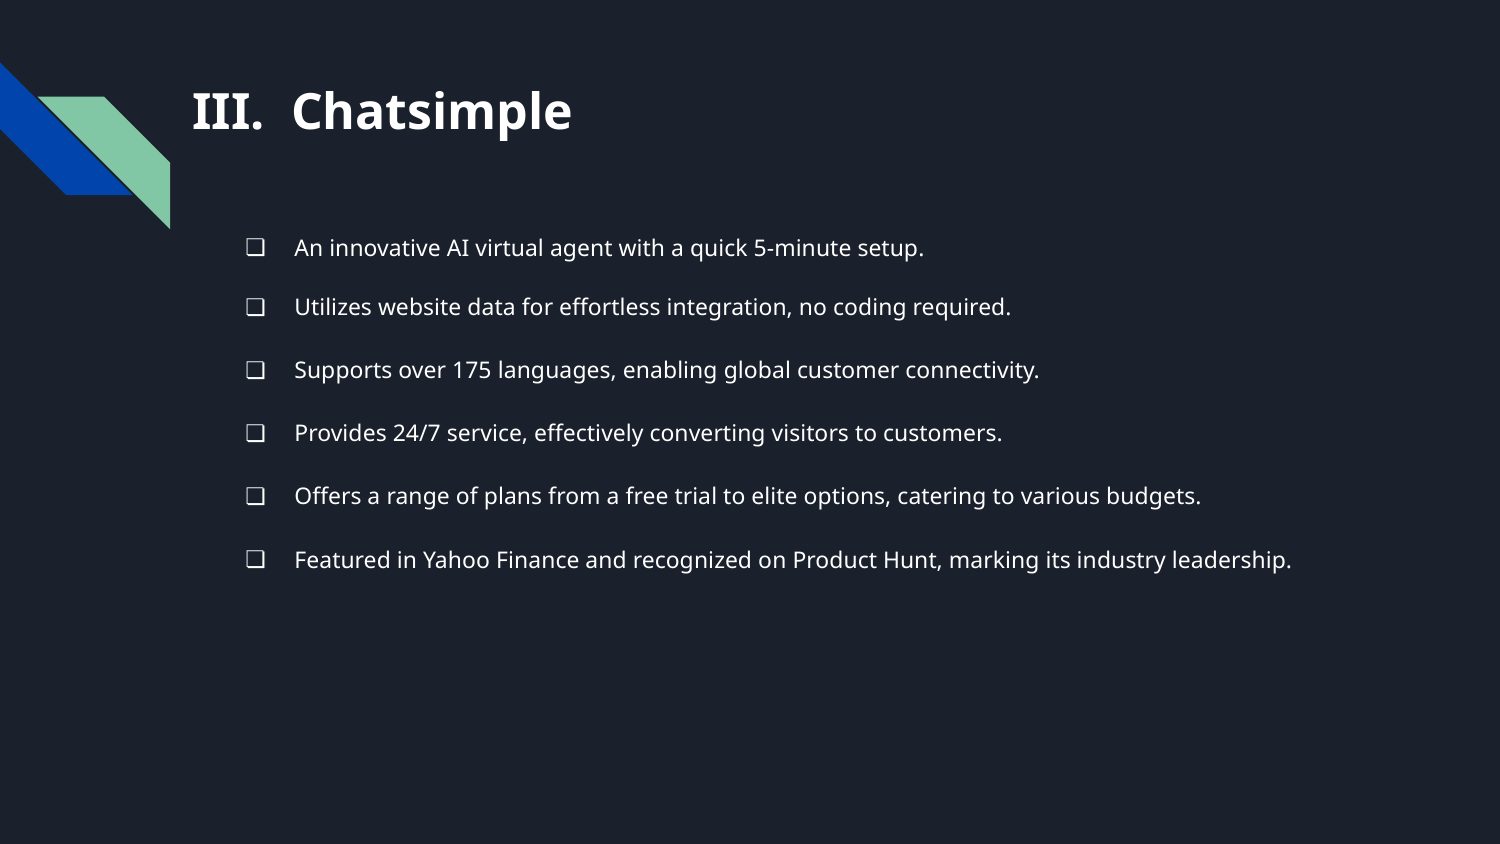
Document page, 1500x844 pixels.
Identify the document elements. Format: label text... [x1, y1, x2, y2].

list An innovative AI virtual agent with a quick 5-minute setup. Utilizes website data for effortless integration, no coding required. Supports over 175 languages, enabling global customer connectivity. Provides 24/7 service, effectively converting visitors to customers. Offers a range of plans from a free trial to elite options, catering to various budgets. Featured in Yahoo Finance and recognized on Product Hunt, marking its industry leadership. [204, 214, 1359, 692]
title III. Chatsimple [177, 64, 1333, 215]
